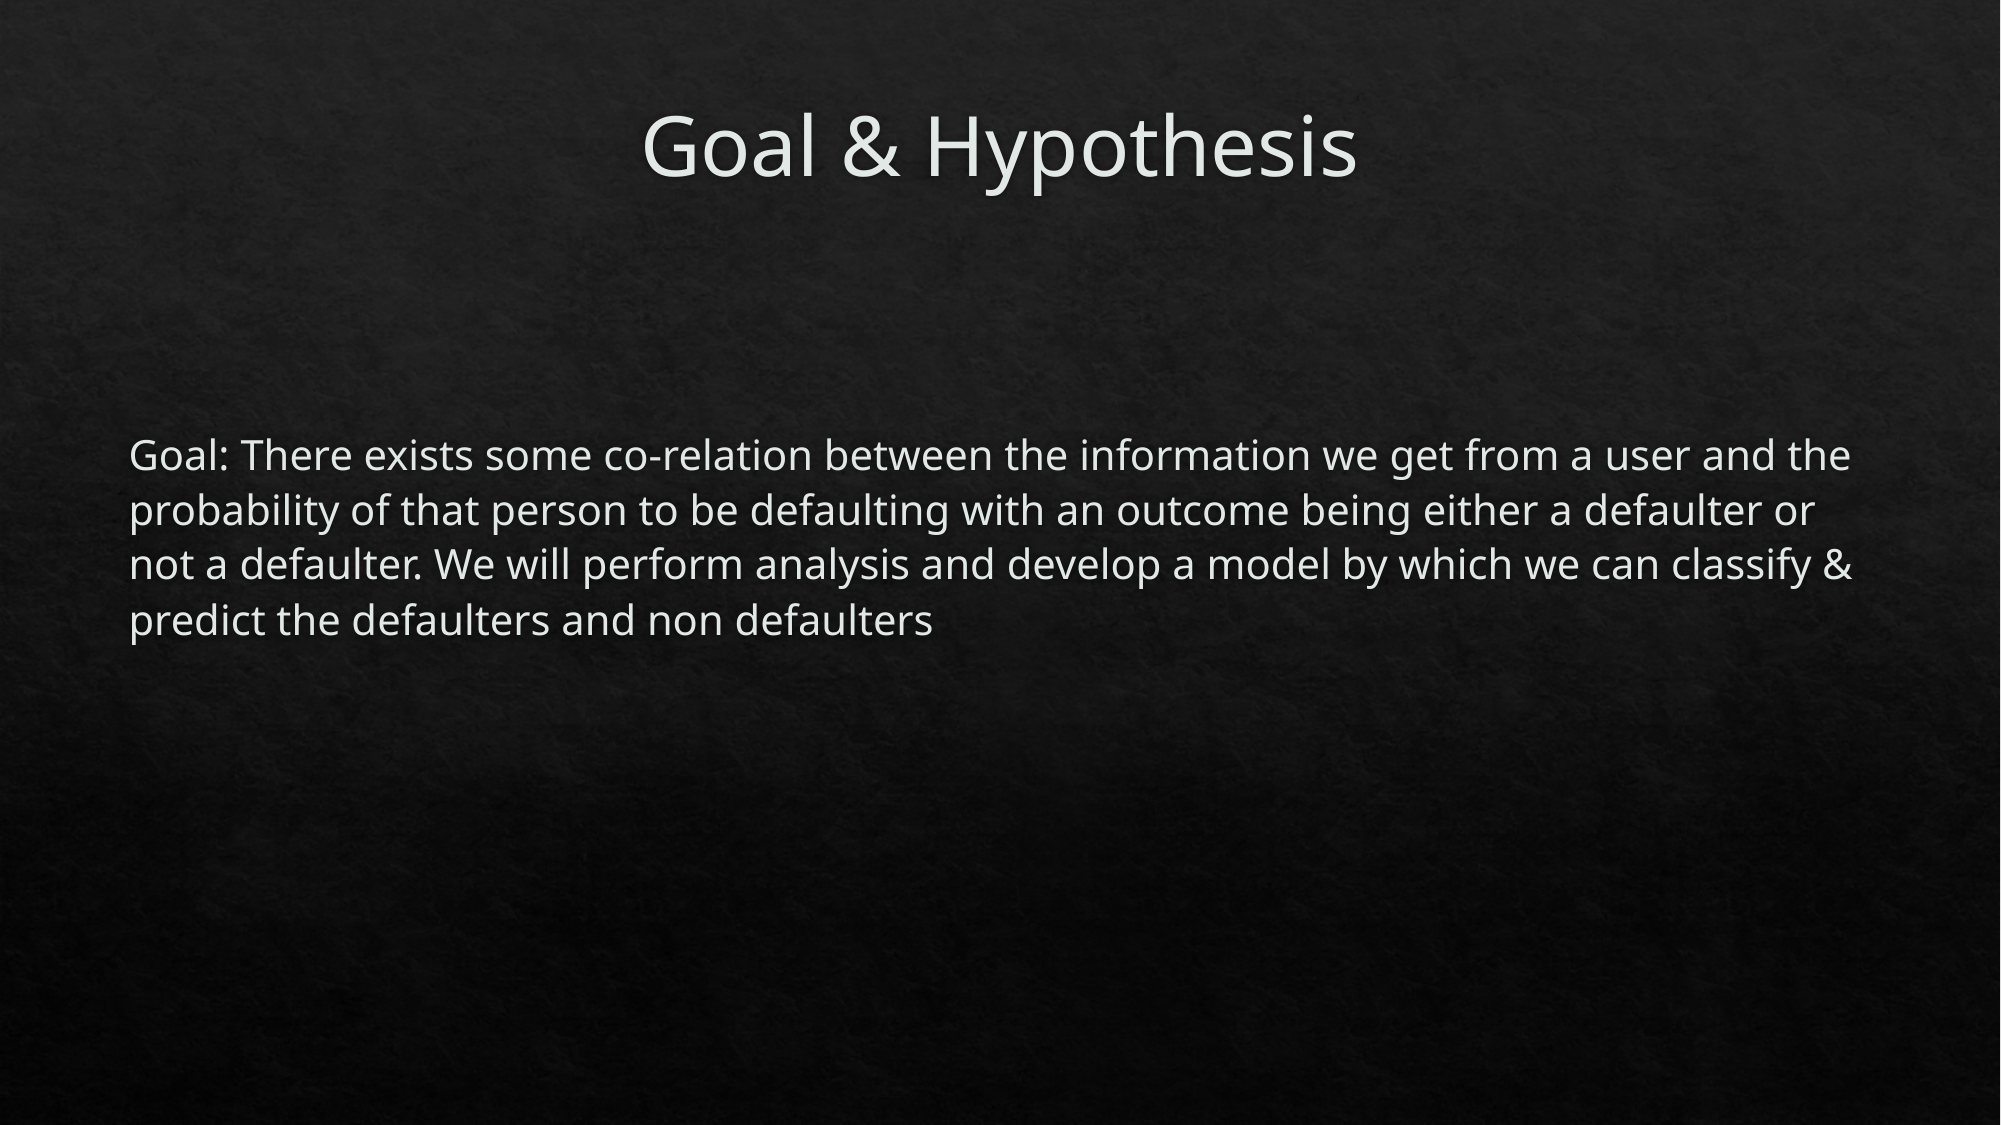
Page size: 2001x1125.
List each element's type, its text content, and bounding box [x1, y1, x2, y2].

list Goal: There exists some co-relation between the information we get from a user and the probability of that person to be defaulting with an outcome being either a defaulter or not a defaulter. We will perform analysis and develop a model by which we can classify & predict the defaulters and non defaulters [120, 415, 1880, 1099]
title Goal & Hypothesis [150, 39, 1850, 247]
picture [0, 0, 2001, 1125]
